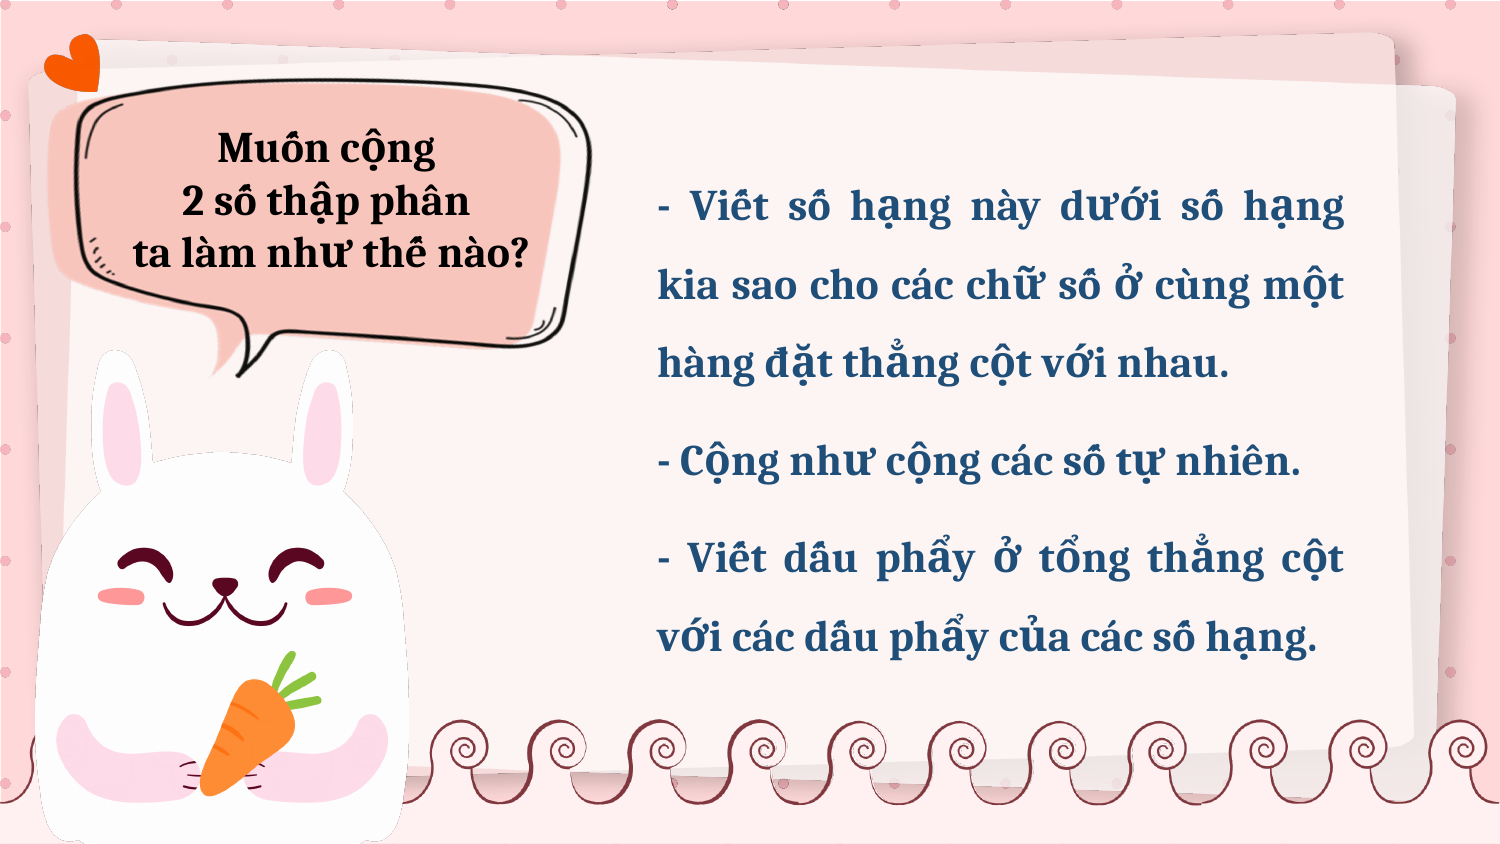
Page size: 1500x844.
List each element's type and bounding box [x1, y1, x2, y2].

text_box [0, 0, 1500, 719]
picture [0, 32, 1500, 844]
